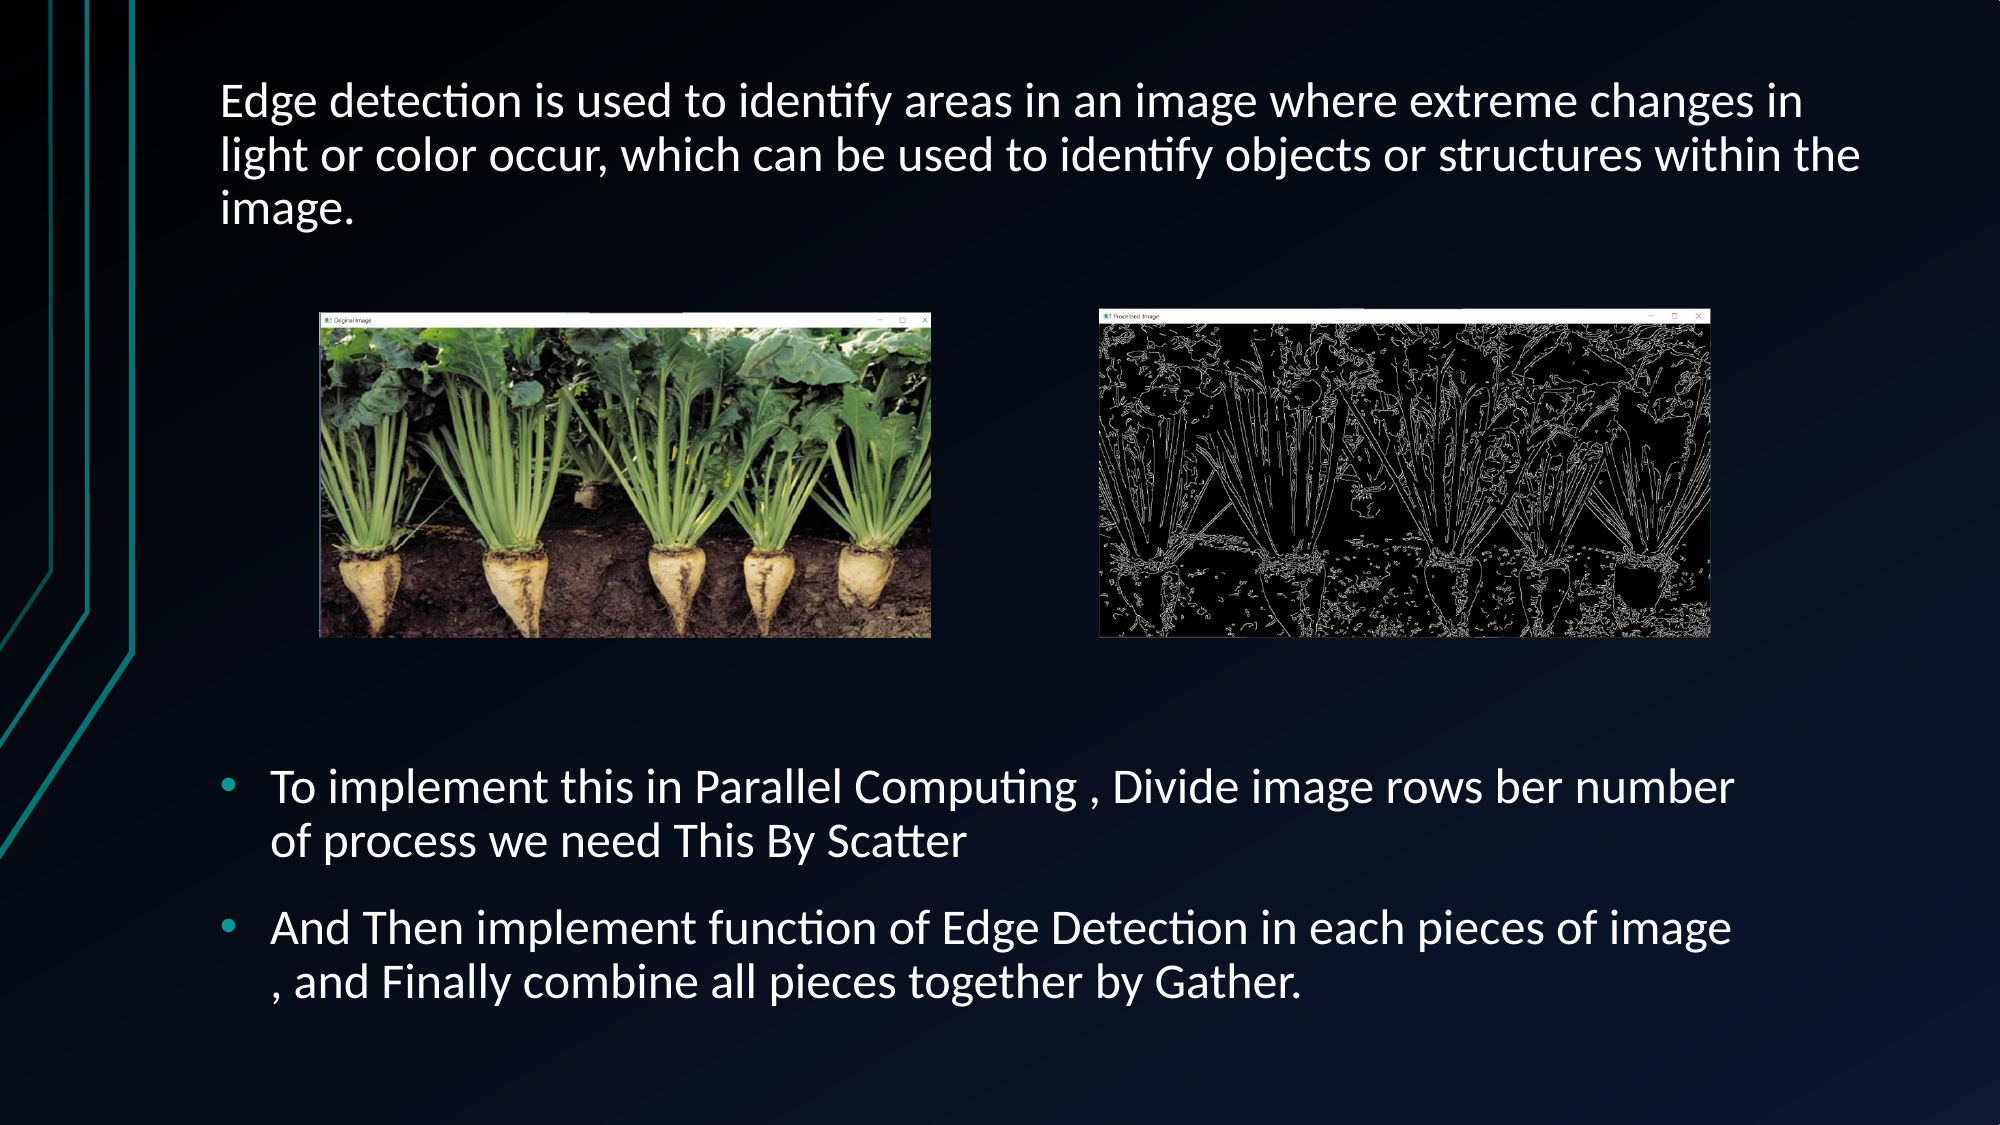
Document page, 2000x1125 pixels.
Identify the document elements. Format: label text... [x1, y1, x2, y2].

title Edge detection is used to identify areas in an image where extreme changes in light or color occur, which can be used to identify objects or structures within the image. [199, 12, 1900, 246]
list To implement this in Parallel Computing , Divide image rows ber number of process we need This By Scatter And Then implement function of Edge Detection in each pieces of image , and Finally combine all pieces together by Gather. [199, 750, 1763, 1075]
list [319, 312, 931, 638]
picture [1099, 307, 1711, 638]
